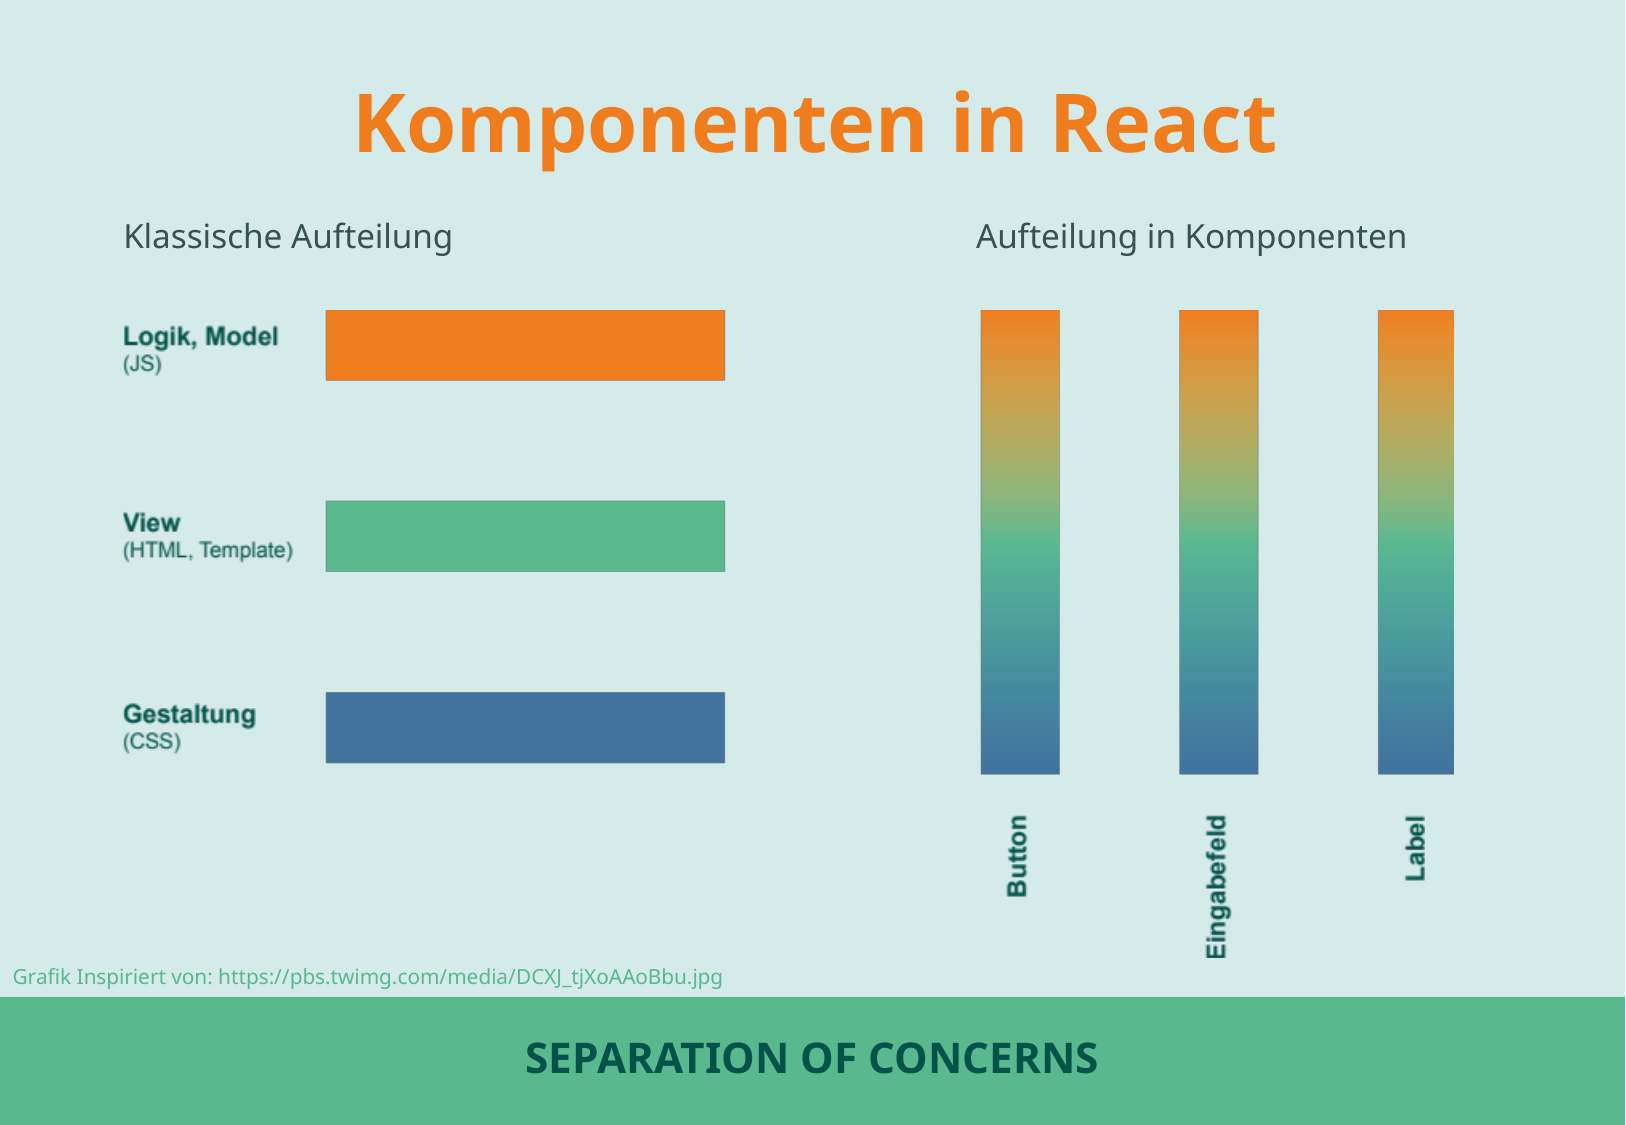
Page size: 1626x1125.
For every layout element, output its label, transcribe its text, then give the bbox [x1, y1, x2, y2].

text_box Grafik Inspiriert von: https://pbs.twimg.com/media/DCXJ_tjXoAAoBbu.jpg [0, 955, 964, 995]
picture [123, 310, 1454, 958]
text_box Komponenten in React [192, 63, 1439, 176]
text_box Klassische Aufteilung [123, 214, 573, 255]
title Separation of concerns [0, 995, 1625, 1125]
text_box Aufteilung in Komponenten [976, 214, 1426, 255]
